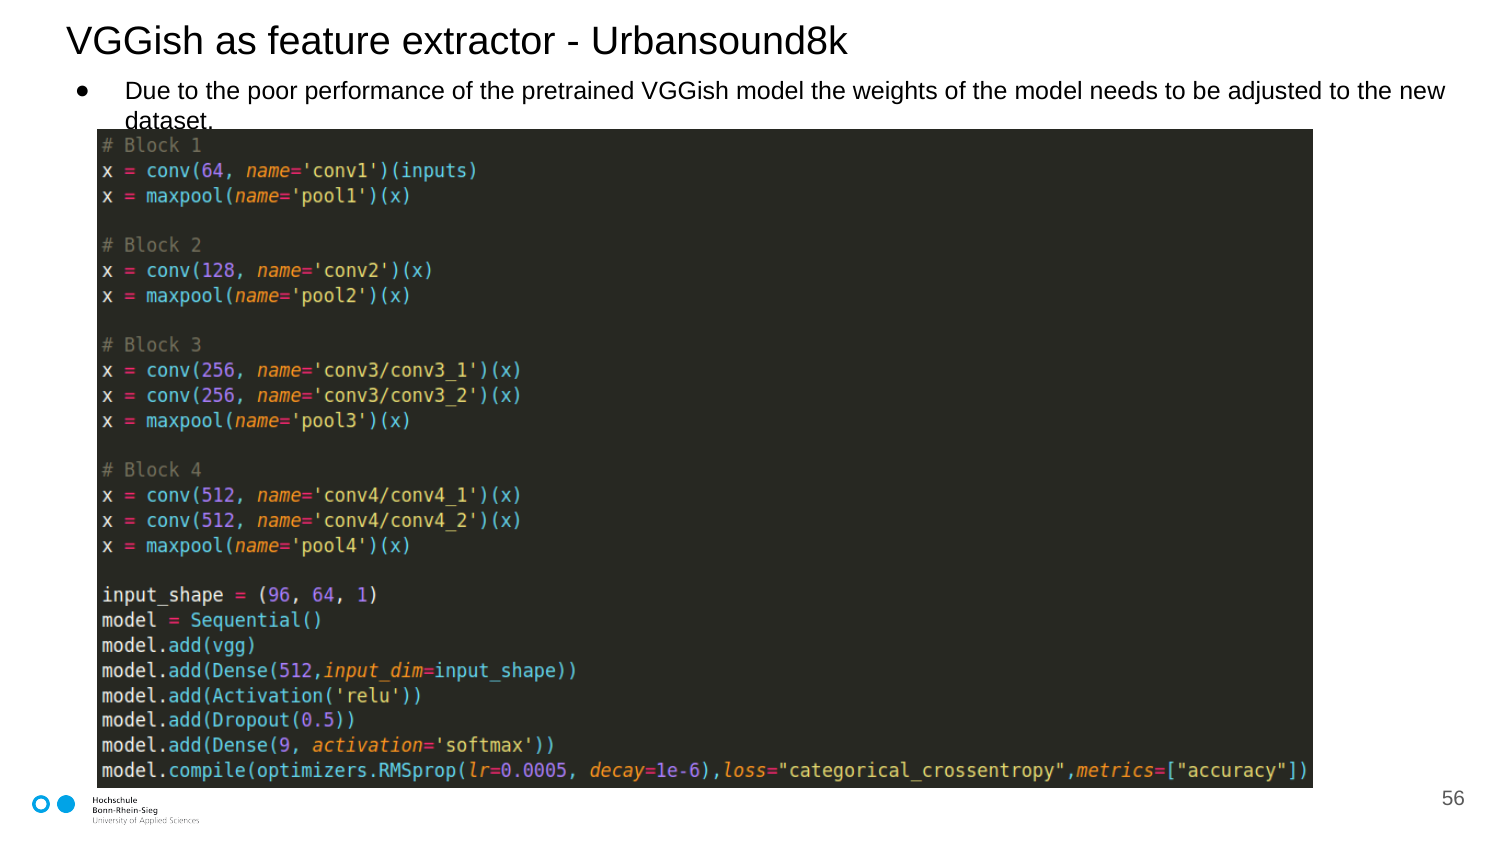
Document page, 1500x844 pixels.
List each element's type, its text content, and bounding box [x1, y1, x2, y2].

title VGGish as feature extractor - Urbansound8k [51, 0, 1449, 59]
text_box Due to the poor performance of the pretrained VGGish model the weights of the model needs to be adjusted to the new dataset. [34, 59, 1466, 718]
slide_number ‹#› [1389, 764, 1480, 830]
picture [96, 128, 1313, 788]
picture [32, 794, 199, 826]
picture [37, 800, 46, 809]
